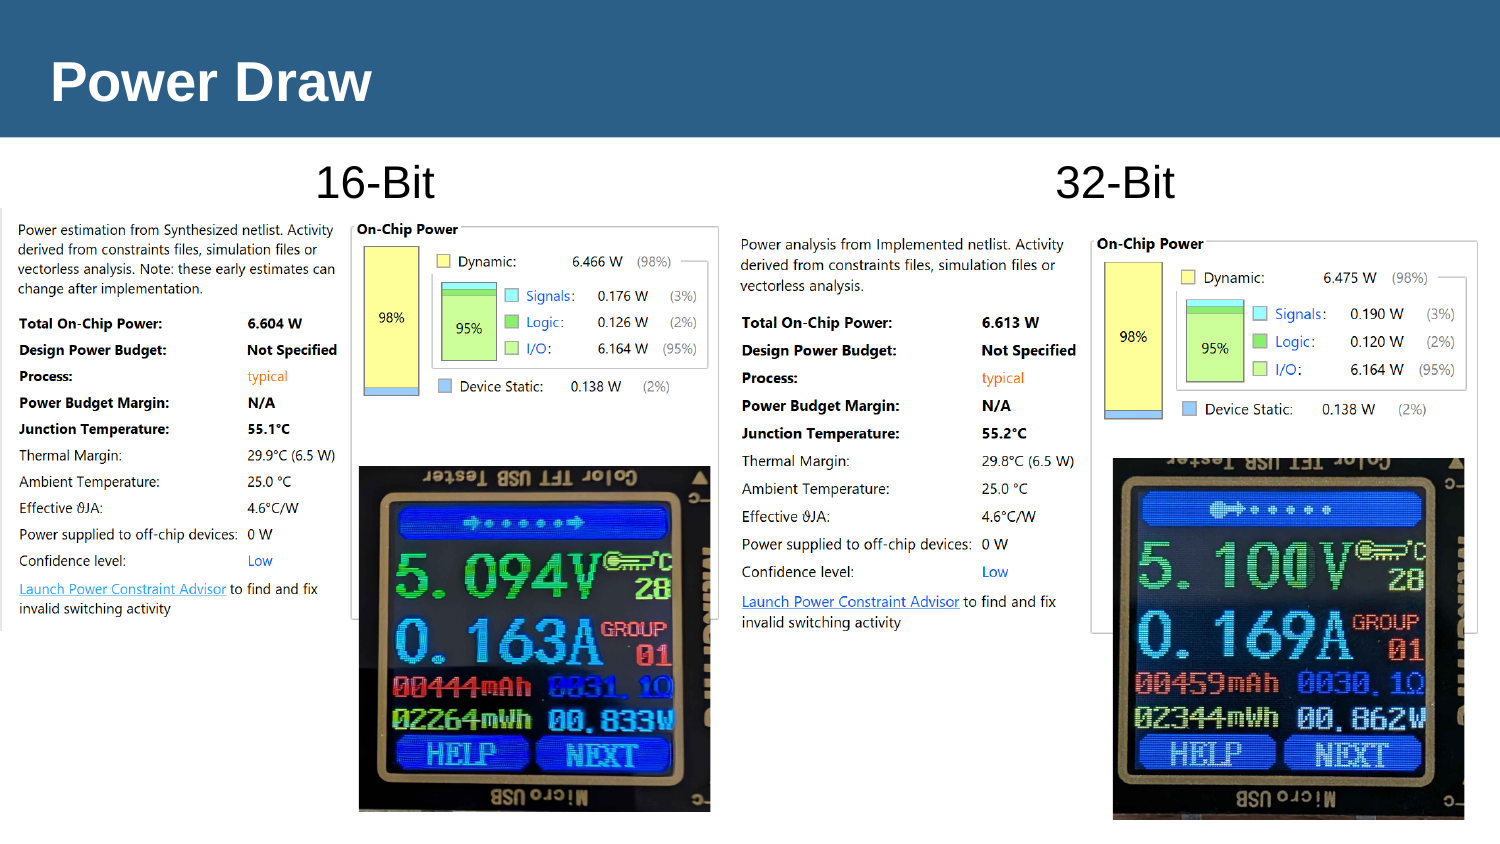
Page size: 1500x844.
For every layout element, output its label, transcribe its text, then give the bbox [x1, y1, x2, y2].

text_box Power Draw [50, 37, 381, 100]
text_box 32-Bit [1037, 137, 1193, 221]
text_box [0, 0, 1500, 138]
text_box 16-Bit [290, 137, 460, 206]
picture [0, 208, 1500, 820]
